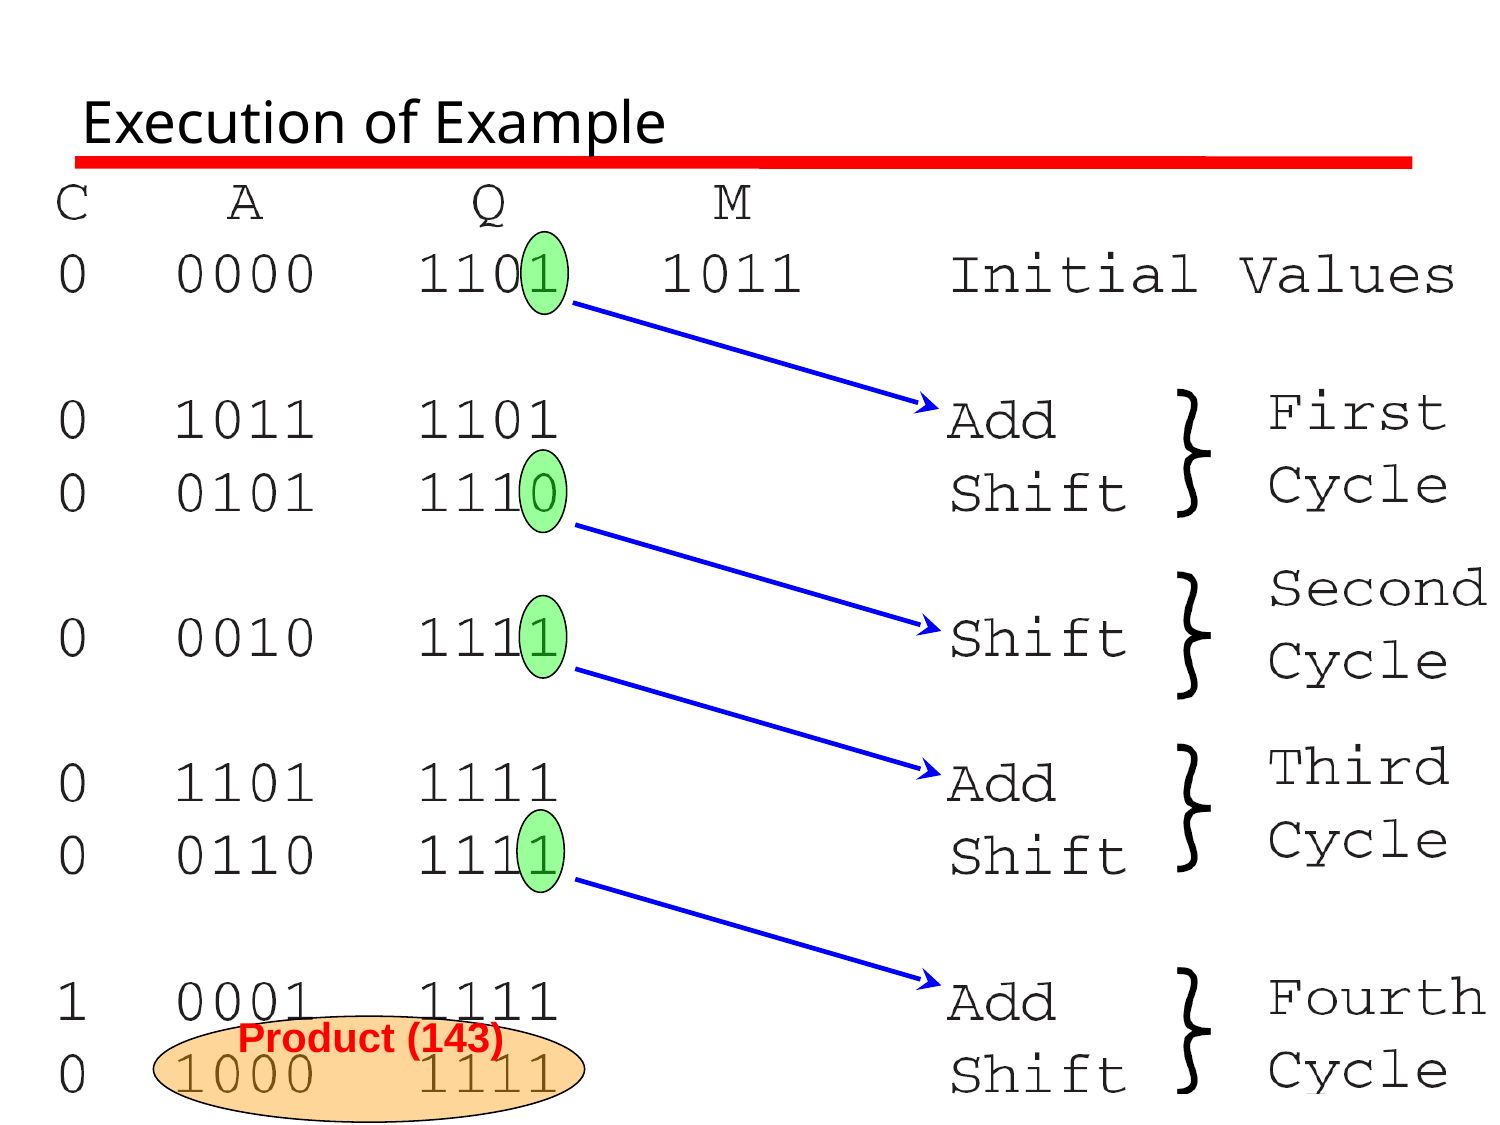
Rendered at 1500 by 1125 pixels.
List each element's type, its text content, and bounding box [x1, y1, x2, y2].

picture [926, 585, 1141, 693]
picture [915, 739, 1141, 906]
title Execution of Example [66, 24, 1413, 163]
picture [0, 963, 597, 1125]
picture [1163, 928, 1500, 1095]
picture [52, 739, 597, 906]
picture [879, 963, 1141, 1125]
picture [926, 385, 1141, 563]
picture [40, 585, 597, 729]
picture [52, 180, 1495, 327]
picture [1151, 373, 1500, 906]
picture [40, 385, 585, 528]
